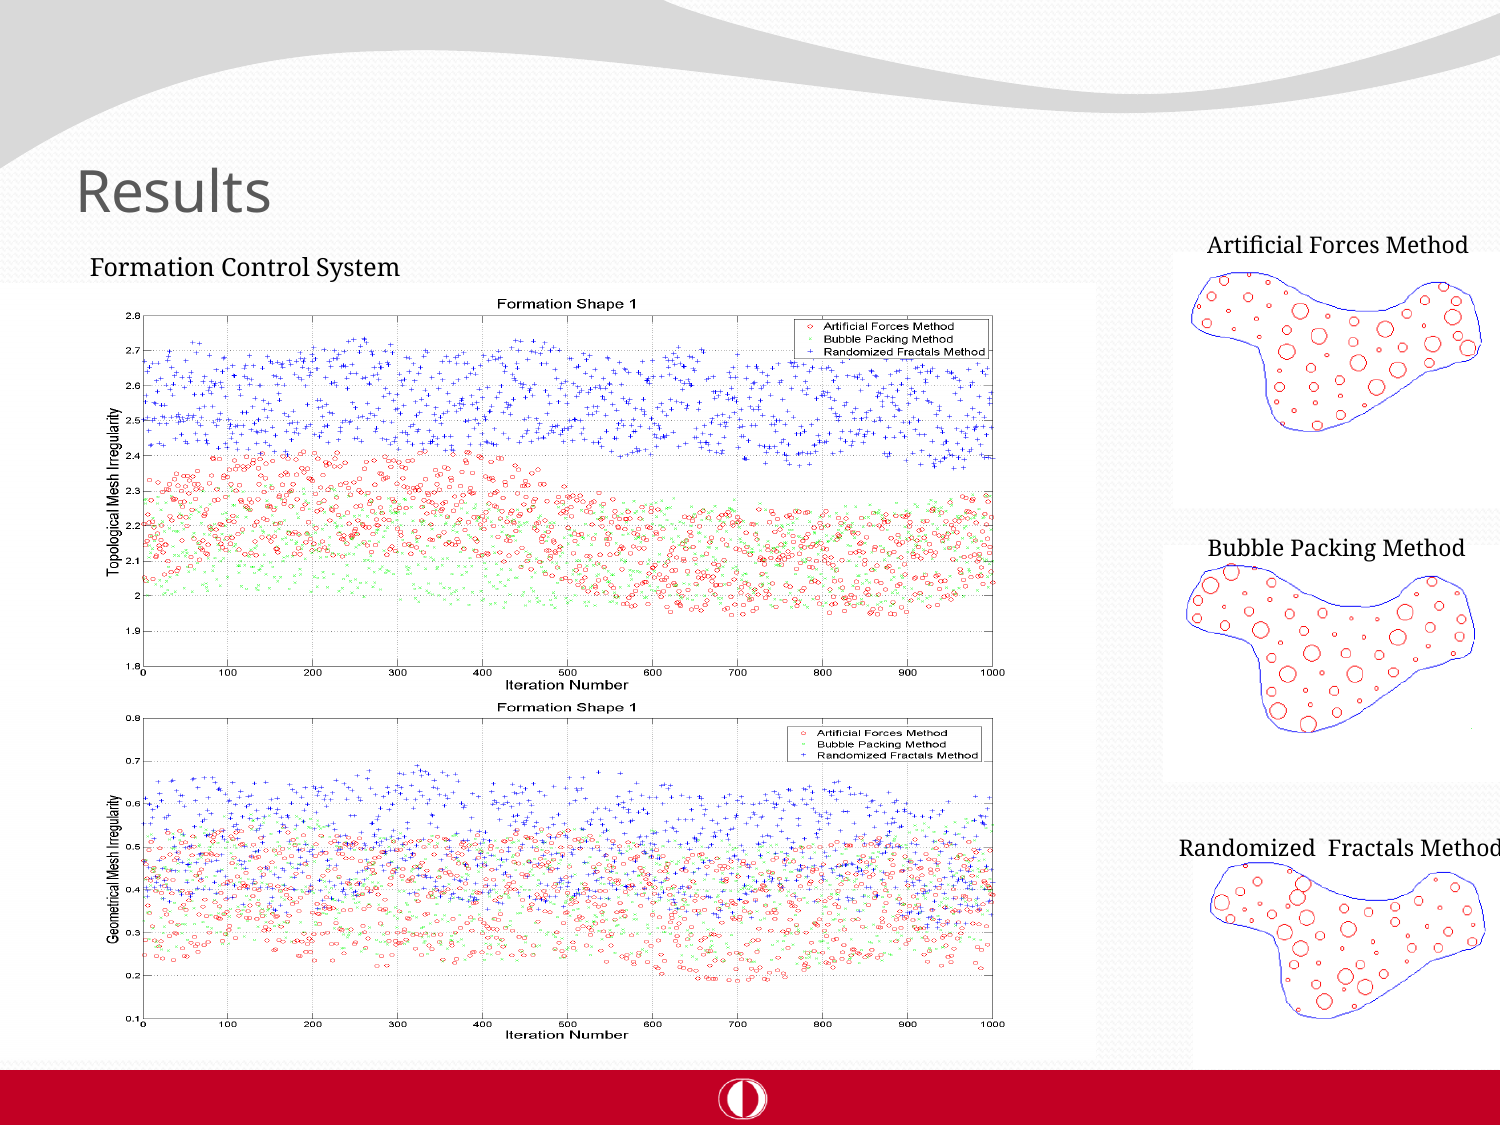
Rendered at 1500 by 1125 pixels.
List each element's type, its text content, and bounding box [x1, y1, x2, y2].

picture [1163, 544, 1500, 782]
text_box Bubble Packing Method [1192, 526, 1481, 544]
text_box Artificial Forces Method [1192, 223, 1485, 251]
picture [0, 283, 1096, 1059]
text_box Formation Control System [74, 244, 1192, 290]
text_box Randomized Fractals Method [1164, 826, 1500, 869]
title Results [75, 55, 1425, 224]
picture [1172, 251, 1500, 508]
picture [713, 1078, 781, 1122]
picture [1193, 844, 1500, 1069]
